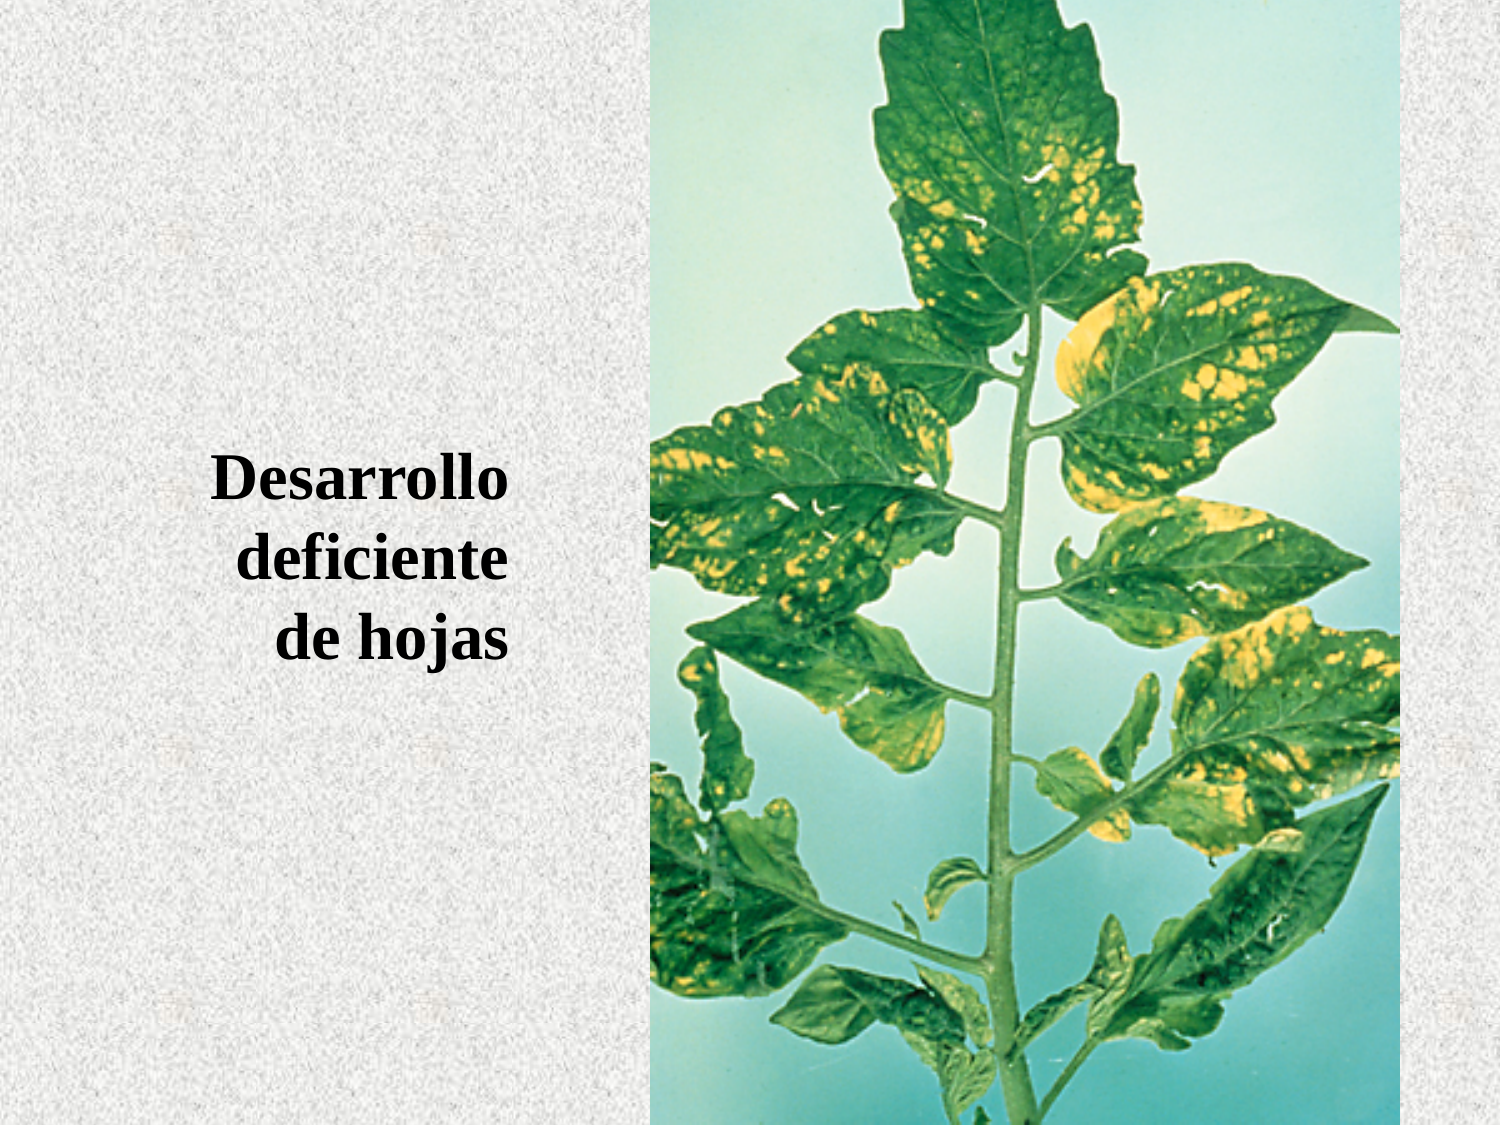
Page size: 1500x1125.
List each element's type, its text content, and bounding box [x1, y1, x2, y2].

list Desarrollo deficiente de hojas [162, 425, 525, 700]
picture [0, 0, 1500, 1125]
